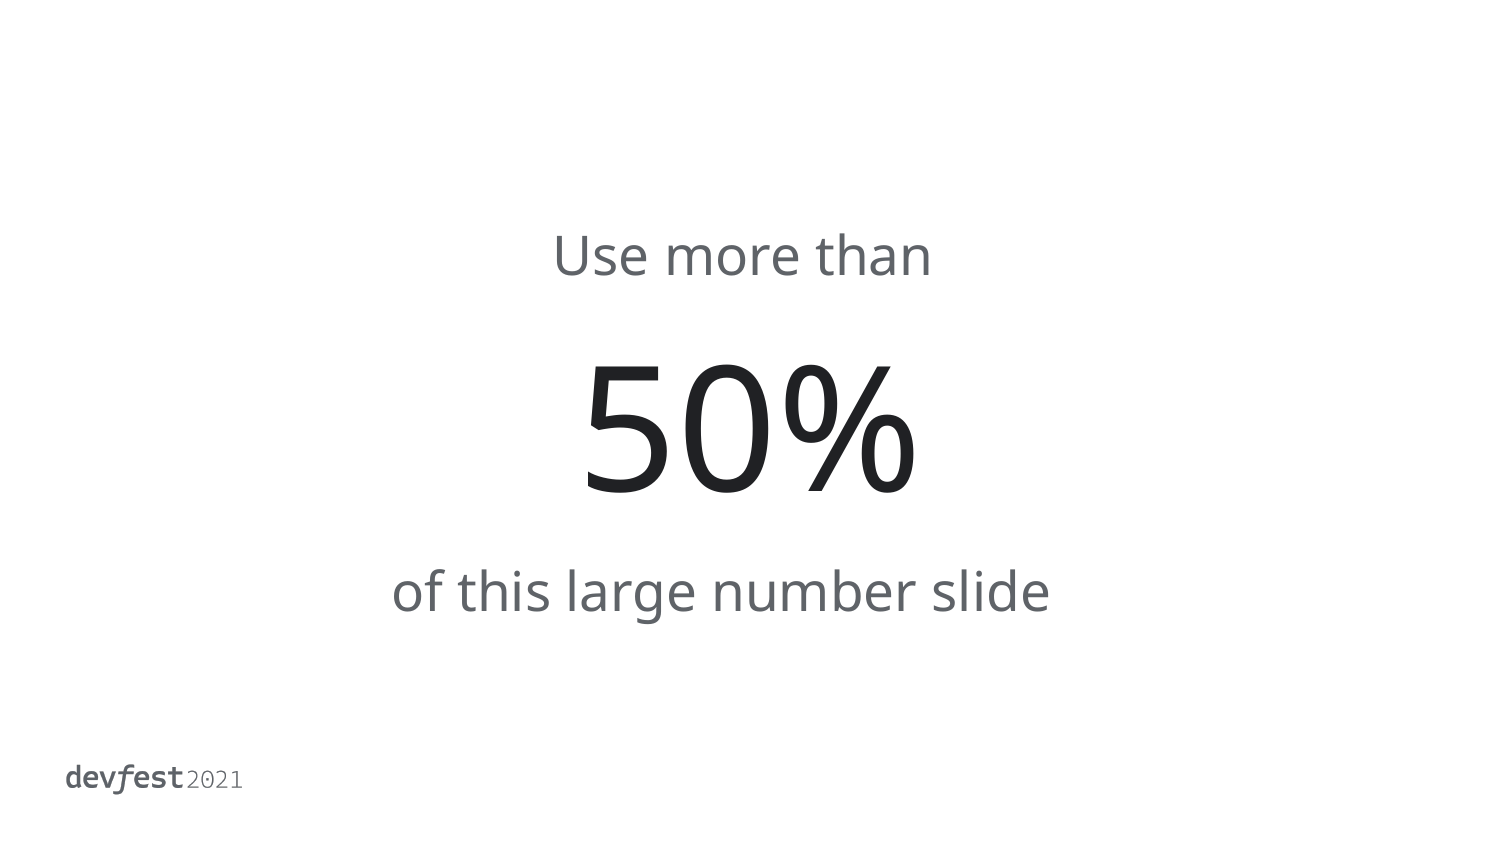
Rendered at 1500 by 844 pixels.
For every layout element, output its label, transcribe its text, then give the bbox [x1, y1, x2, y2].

picture [65, 761, 243, 797]
title 50% [355, 302, 1144, 541]
title Use more than [170, 206, 1330, 302]
title of this large number slide [170, 541, 1330, 638]
